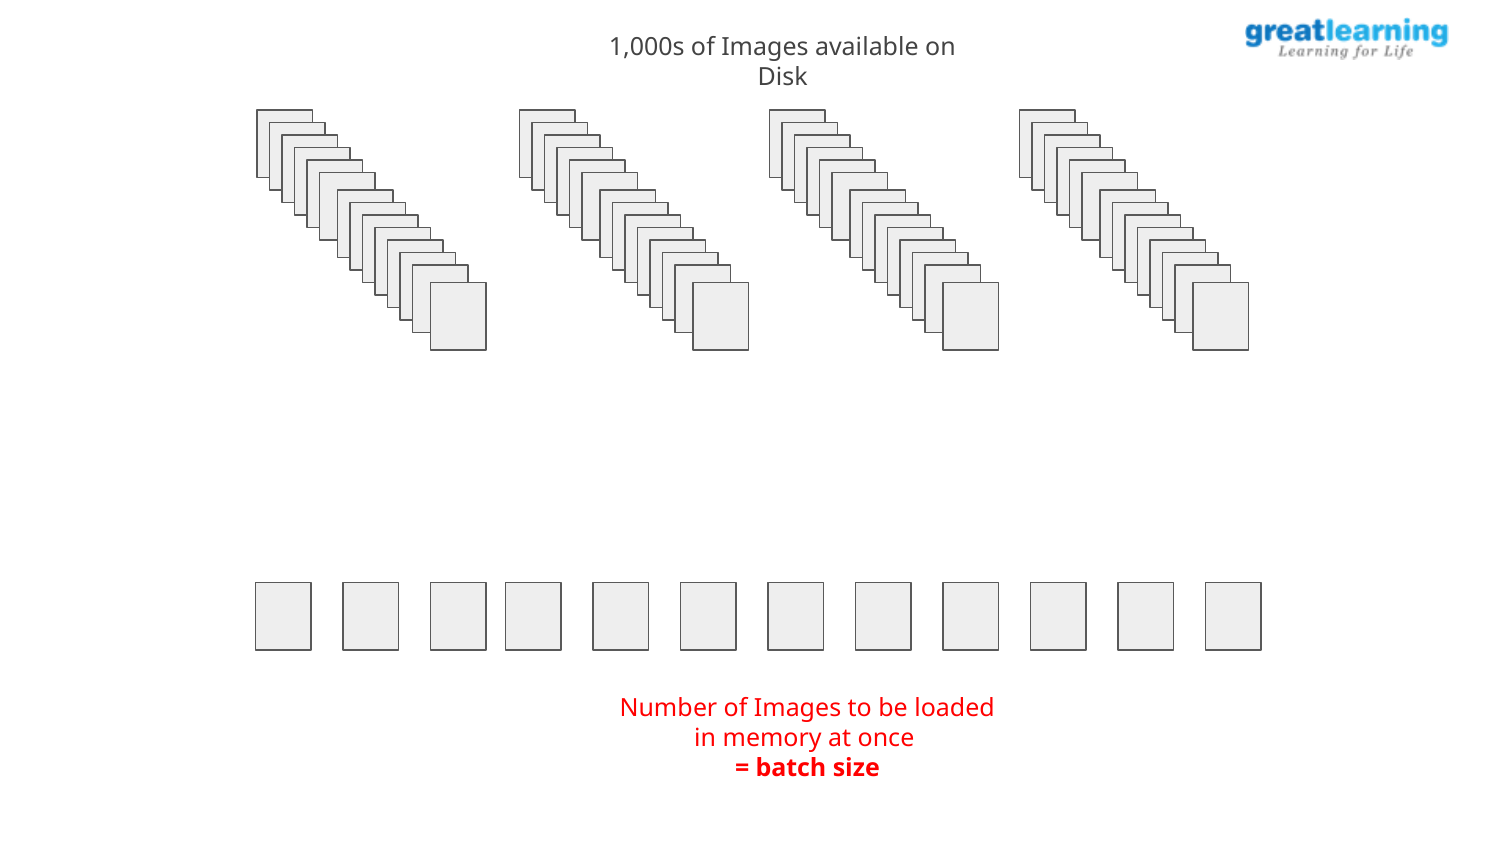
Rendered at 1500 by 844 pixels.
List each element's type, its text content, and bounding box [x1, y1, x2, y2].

text_box [794, 134, 850, 203]
picture [1245, 17, 1449, 60]
text_box [624, 214, 681, 283]
text_box [342, 582, 399, 650]
text_box [887, 227, 943, 295]
text_box [430, 282, 486, 350]
text_box [1192, 282, 1249, 350]
text_box [349, 202, 406, 270]
text_box [1057, 147, 1113, 215]
text_box [767, 582, 824, 650]
text_box [375, 227, 431, 295]
text_box [806, 147, 863, 215]
text_box [362, 214, 418, 283]
text_box [532, 122, 588, 190]
text_box [281, 134, 338, 203]
text_box [592, 582, 649, 650]
text_box [924, 264, 981, 333]
text_box [569, 159, 625, 228]
text_box [769, 109, 825, 178]
text_box [649, 240, 706, 308]
text_box [557, 147, 613, 215]
text_box [874, 214, 931, 283]
text_box [544, 134, 600, 203]
text_box [255, 582, 311, 650]
text_box [680, 582, 736, 650]
text_box [1044, 134, 1100, 203]
text_box [612, 202, 668, 270]
text_box [1137, 227, 1193, 295]
text_box [662, 252, 718, 320]
text_box [1205, 582, 1261, 650]
text_box [581, 172, 638, 240]
text_box [782, 122, 838, 190]
text_box [269, 122, 325, 190]
text_box [912, 252, 968, 320]
text_box [1112, 202, 1168, 270]
text_box [832, 172, 888, 240]
text_box [1019, 109, 1075, 178]
text_box [637, 227, 693, 295]
text_box 1,000s of Images available on Disk [569, 23, 996, 98]
text_box [505, 582, 561, 650]
text_box [257, 109, 313, 178]
text_box [307, 159, 363, 228]
text_box [855, 582, 911, 650]
text_box [412, 264, 468, 333]
text_box [294, 147, 350, 215]
text_box [675, 264, 731, 333]
text_box [399, 252, 456, 320]
text_box Number of Images to be loaded in memory at once = batch size [594, 685, 1021, 787]
text_box [600, 189, 656, 258]
text_box [1082, 172, 1138, 240]
text_box [1149, 240, 1206, 308]
text_box [319, 172, 375, 240]
text_box [942, 582, 999, 650]
text_box [430, 582, 486, 650]
text_box [1030, 582, 1086, 650]
text_box [819, 159, 875, 228]
text_box [862, 202, 918, 270]
text_box [849, 189, 906, 258]
text_box [387, 240, 443, 308]
text_box [692, 282, 749, 350]
text_box [337, 189, 393, 258]
text_box [1162, 252, 1218, 320]
text_box [1174, 264, 1231, 333]
text_box [942, 282, 999, 350]
text_box [900, 240, 956, 308]
text_box [1031, 122, 1088, 190]
text_box [1125, 214, 1181, 283]
text_box [519, 109, 575, 178]
text_box [1099, 189, 1156, 258]
text_box [1117, 582, 1174, 650]
text_box [1069, 159, 1125, 228]
